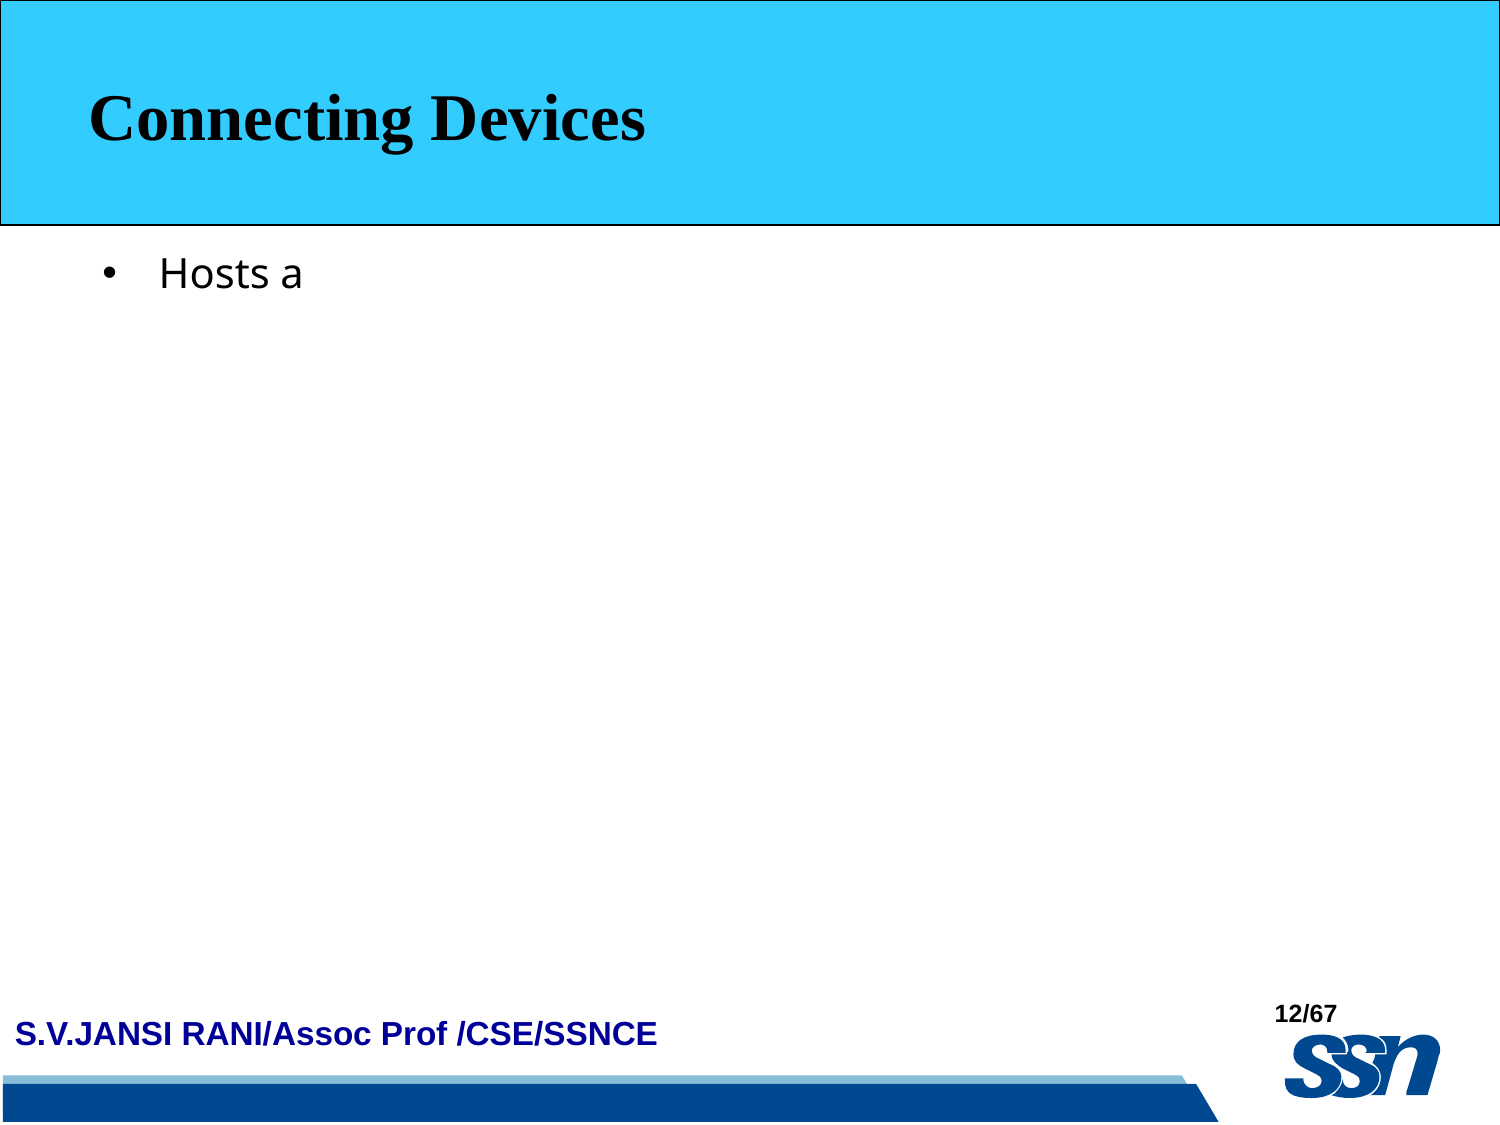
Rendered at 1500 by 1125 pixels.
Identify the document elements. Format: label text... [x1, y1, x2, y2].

text_box Hosts a [87, 239, 1413, 305]
text_box [0, 0, 1500, 225]
text_box Connecting Devices [39, 66, 662, 242]
text_box [1349, 1050, 1381, 1111]
